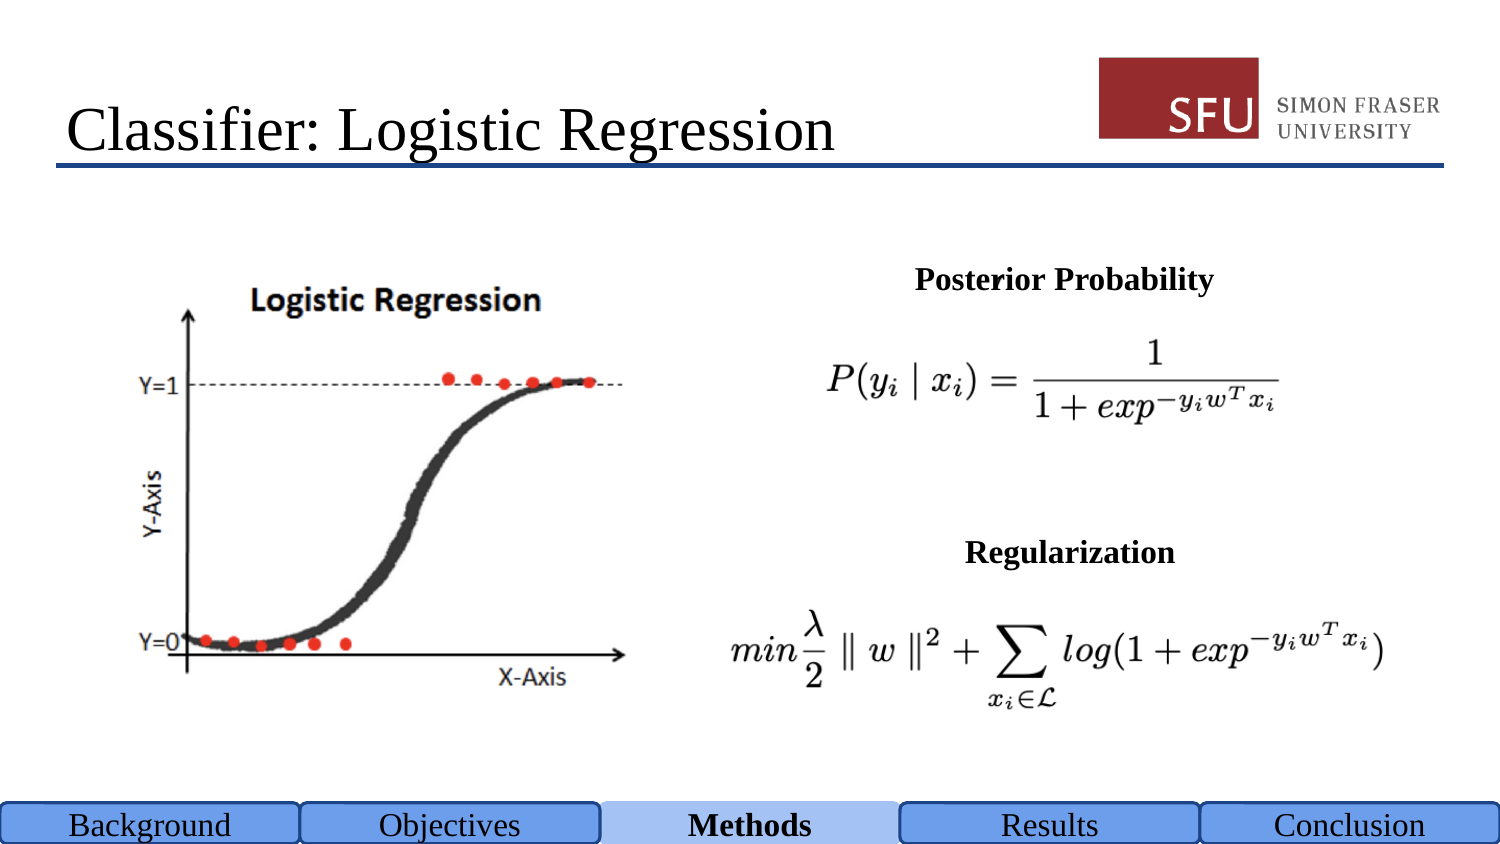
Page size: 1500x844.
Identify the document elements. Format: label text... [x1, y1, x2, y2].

picture [810, 331, 1290, 435]
text_box Methods [600, 802, 900, 844]
text_box Results [899, 802, 1200, 844]
text_box Conclusion [1199, 802, 1500, 844]
picture [124, 270, 654, 704]
title Classifier: Logistic Regression [51, 72, 1449, 167]
text_box Background [0, 802, 300, 844]
text_box Regularization [949, 522, 1294, 589]
picture [1098, 56, 1441, 139]
picture [693, 591, 1407, 725]
text_box Objectives [299, 802, 600, 844]
text_box Posterior Probability [899, 249, 1244, 330]
picture [993, 273, 1006, 290]
